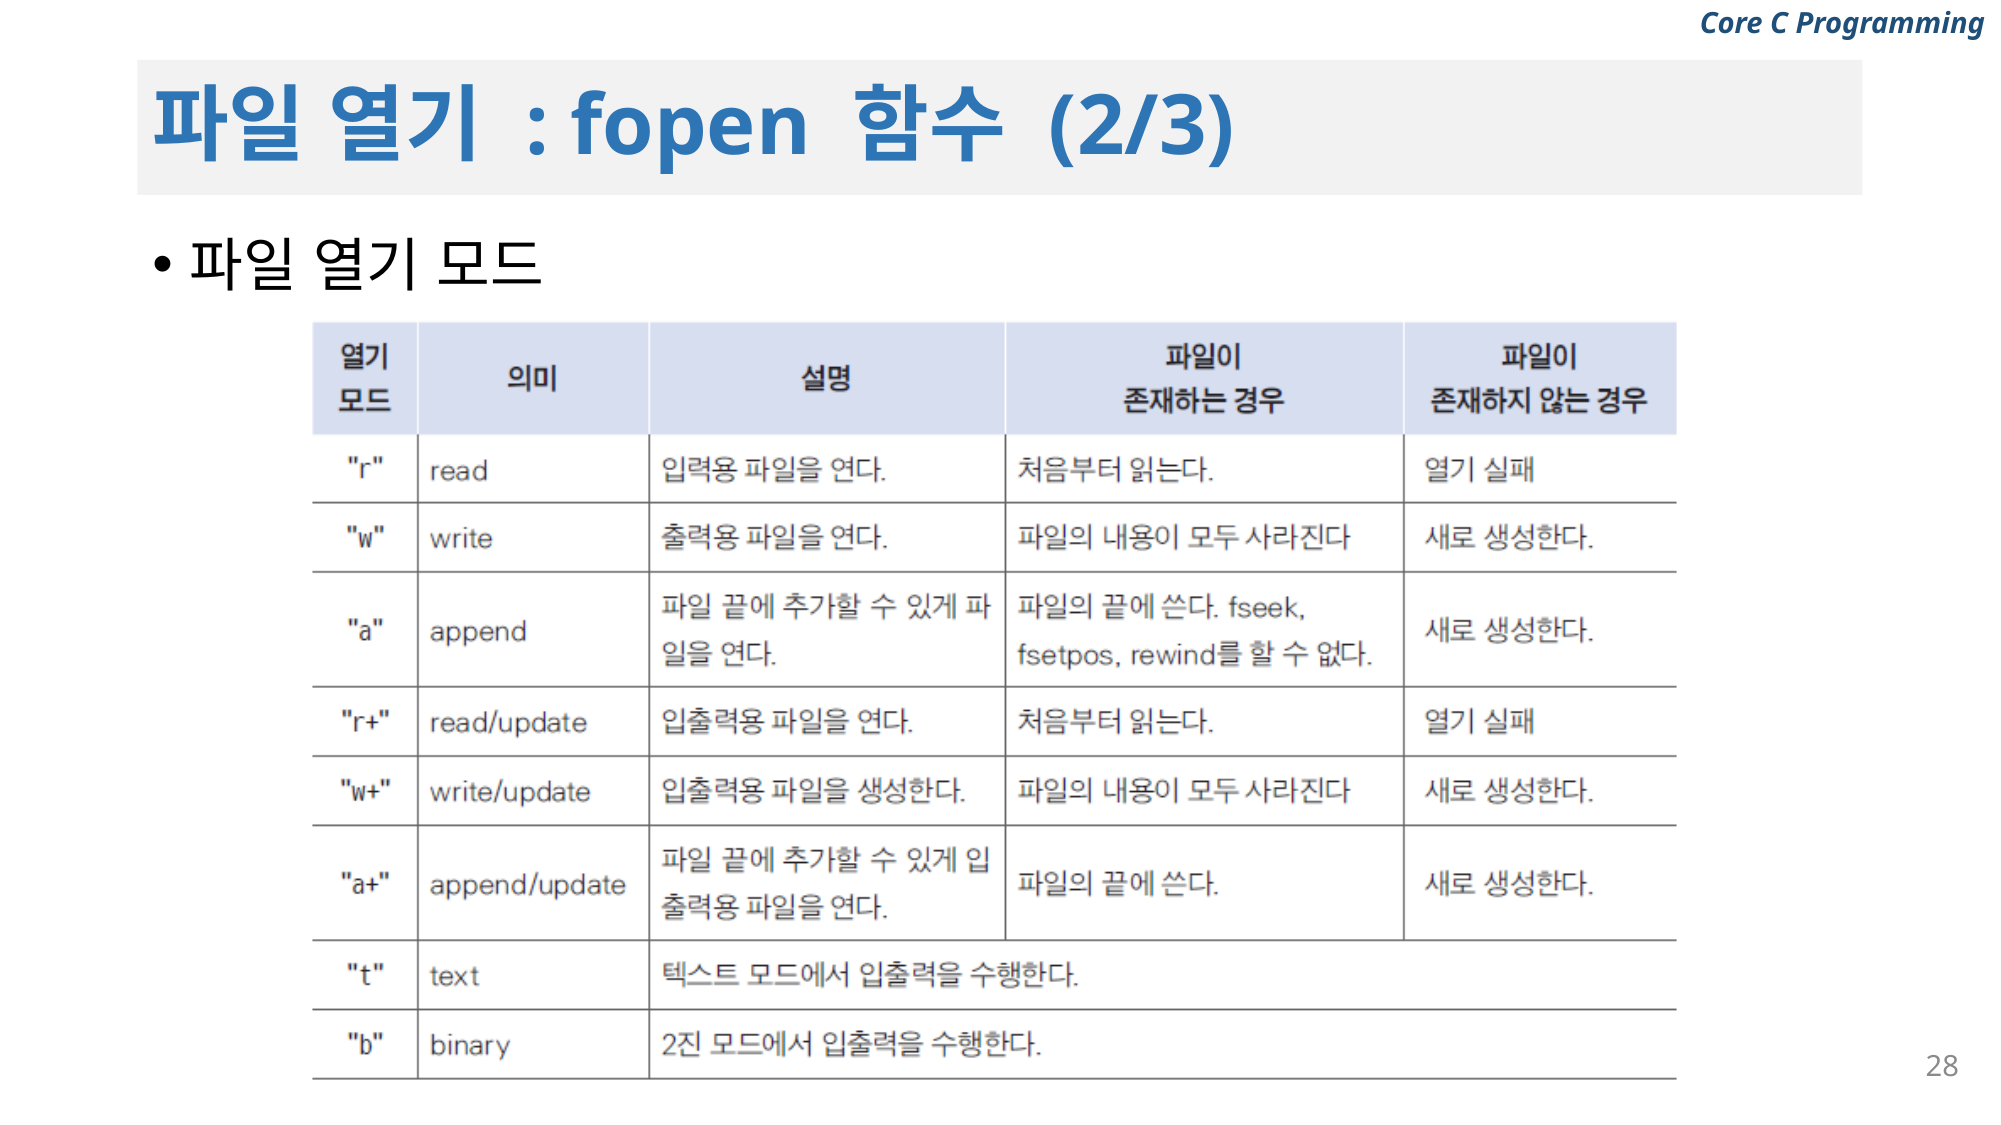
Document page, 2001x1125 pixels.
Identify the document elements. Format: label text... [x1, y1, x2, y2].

list 파일 열기 모드 [137, 228, 1863, 1084]
title 파일 열기 : fopen 함수 (2/3) [137, 59, 1863, 195]
picture [306, 318, 1682, 1085]
slide_number 28 [1850, 1028, 1975, 1107]
